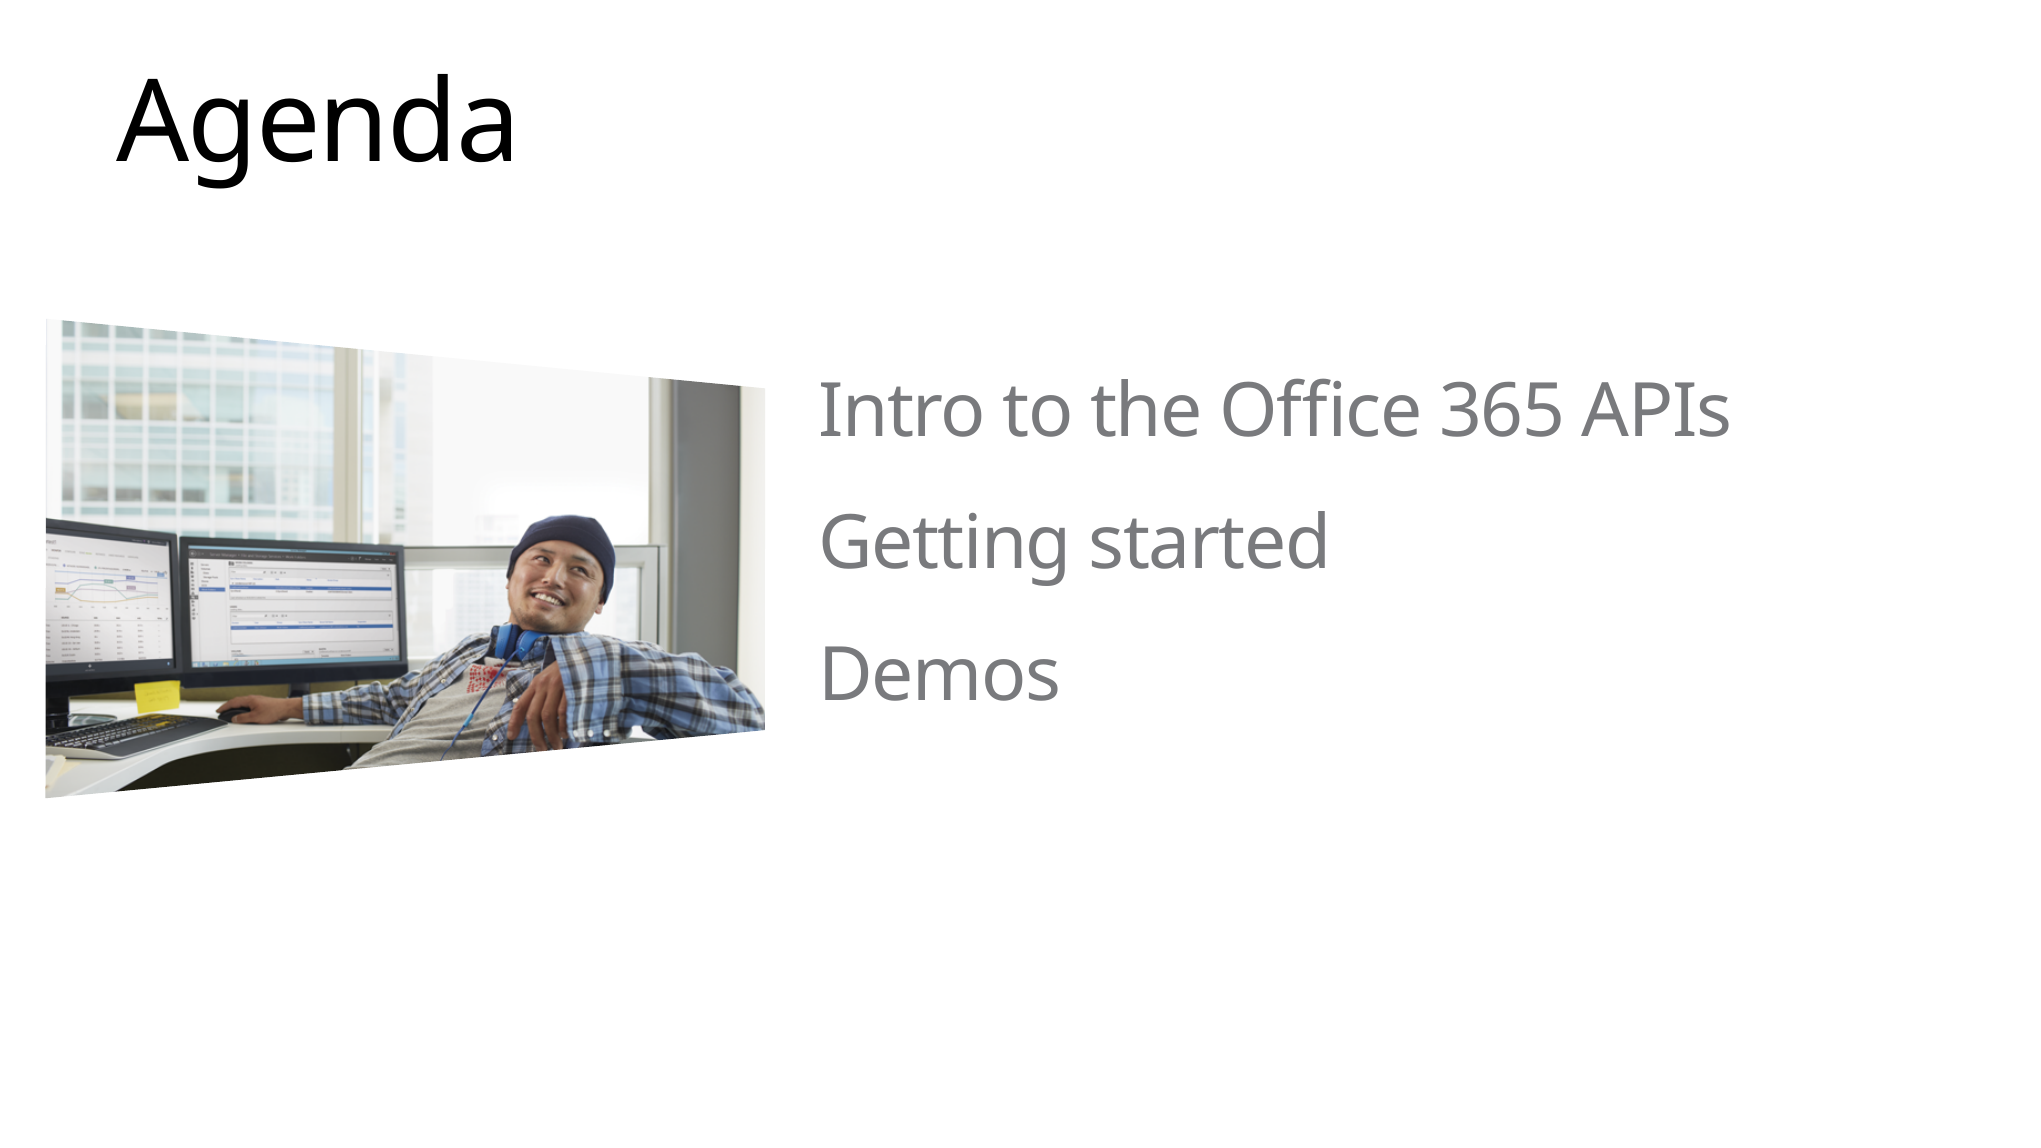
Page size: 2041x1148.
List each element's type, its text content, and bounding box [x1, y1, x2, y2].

picture [45, 318, 766, 799]
title Agenda [86, 38, 1953, 164]
list Intro to the Office 365 APIs Getting started Demos [788, 303, 2018, 786]
